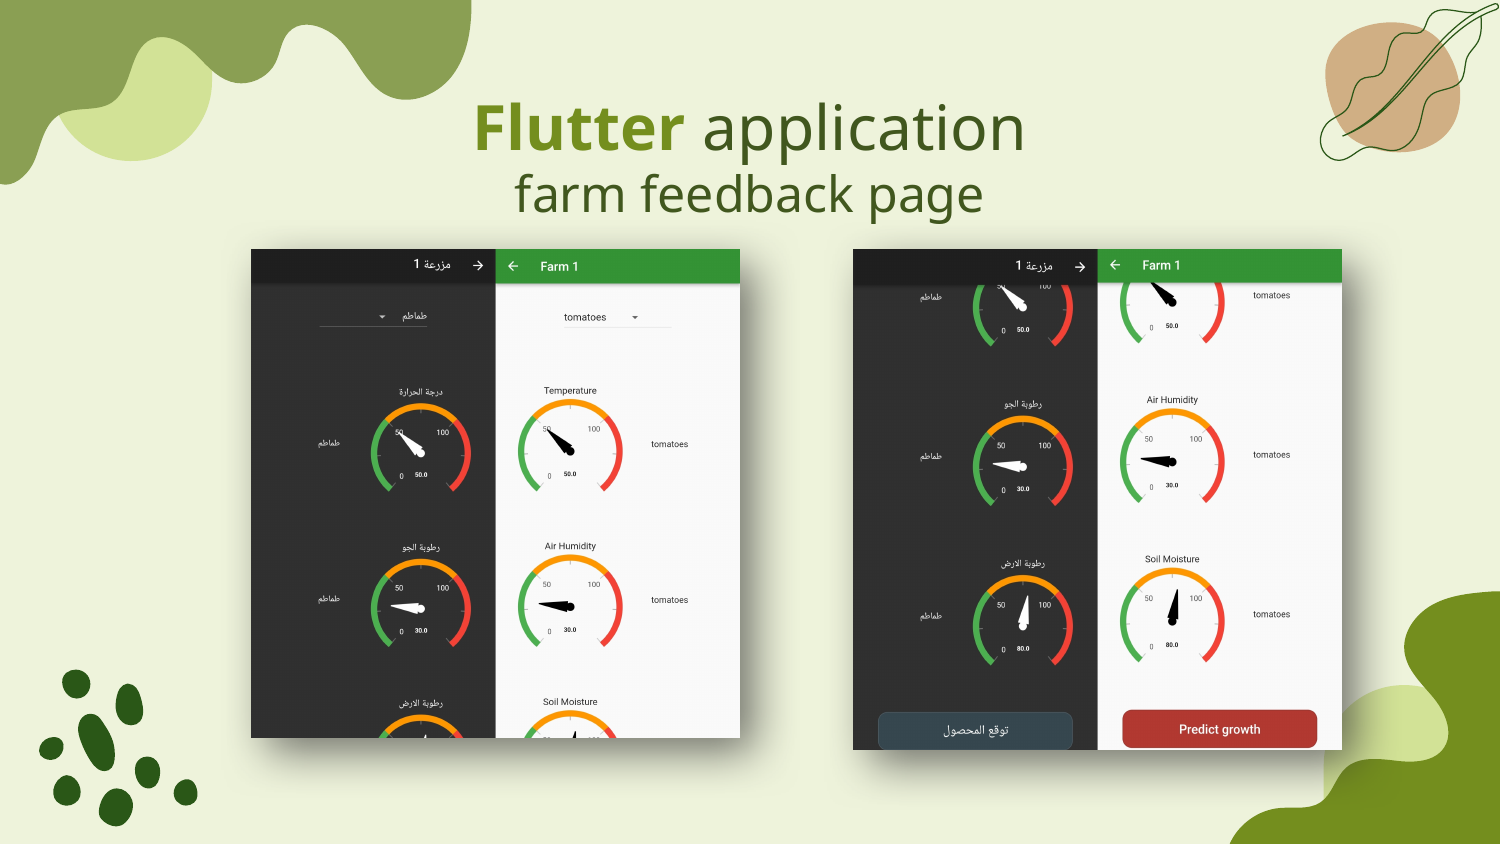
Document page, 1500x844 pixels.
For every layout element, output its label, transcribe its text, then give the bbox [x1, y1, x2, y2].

title Flutter application farm feedback page [118, 72, 1382, 167]
picture [251, 249, 740, 738]
picture [853, 249, 1342, 751]
